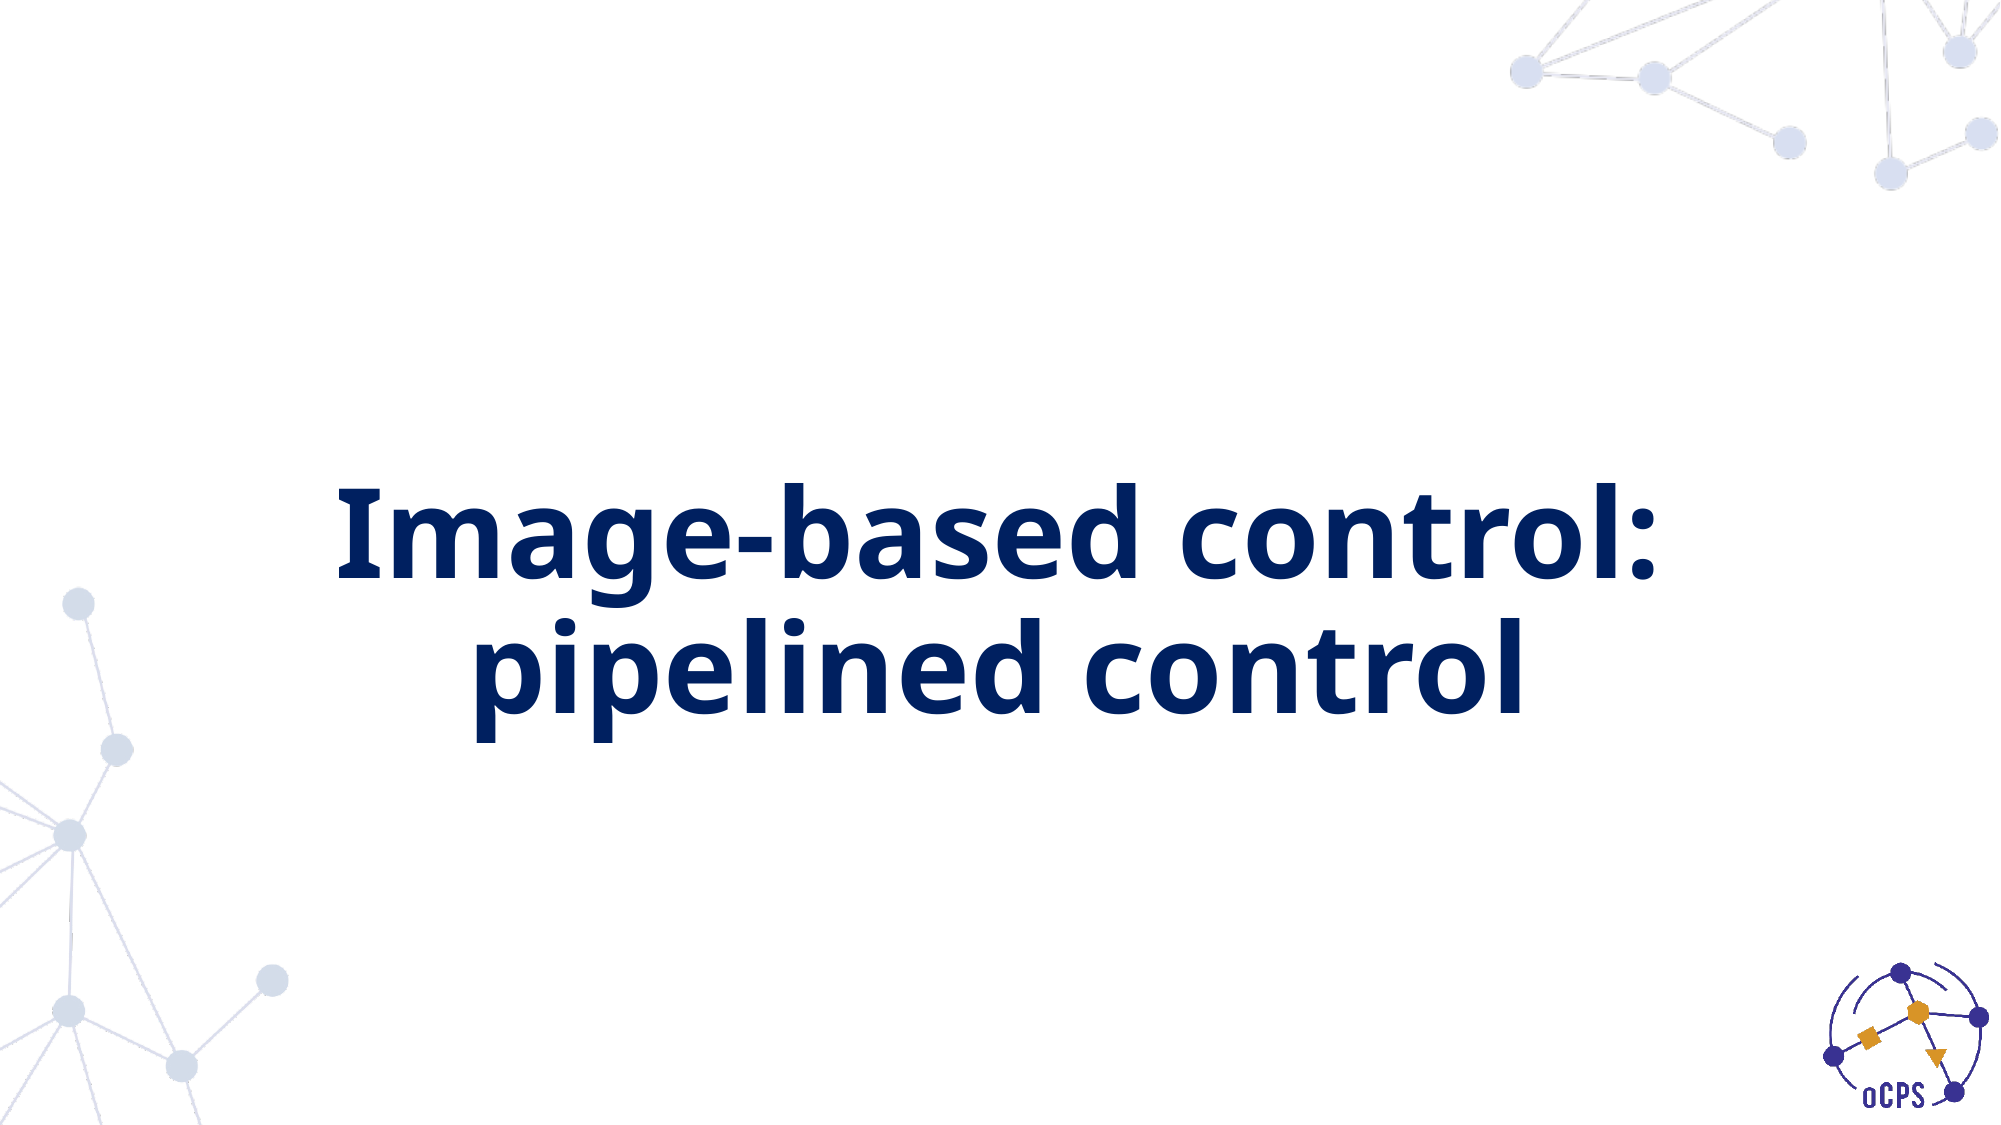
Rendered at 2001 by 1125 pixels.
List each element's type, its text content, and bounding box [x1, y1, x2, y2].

picture [1823, 962, 1989, 1108]
title Image-based control: pipelined control [136, 280, 1862, 749]
picture [0, 575, 319, 1125]
